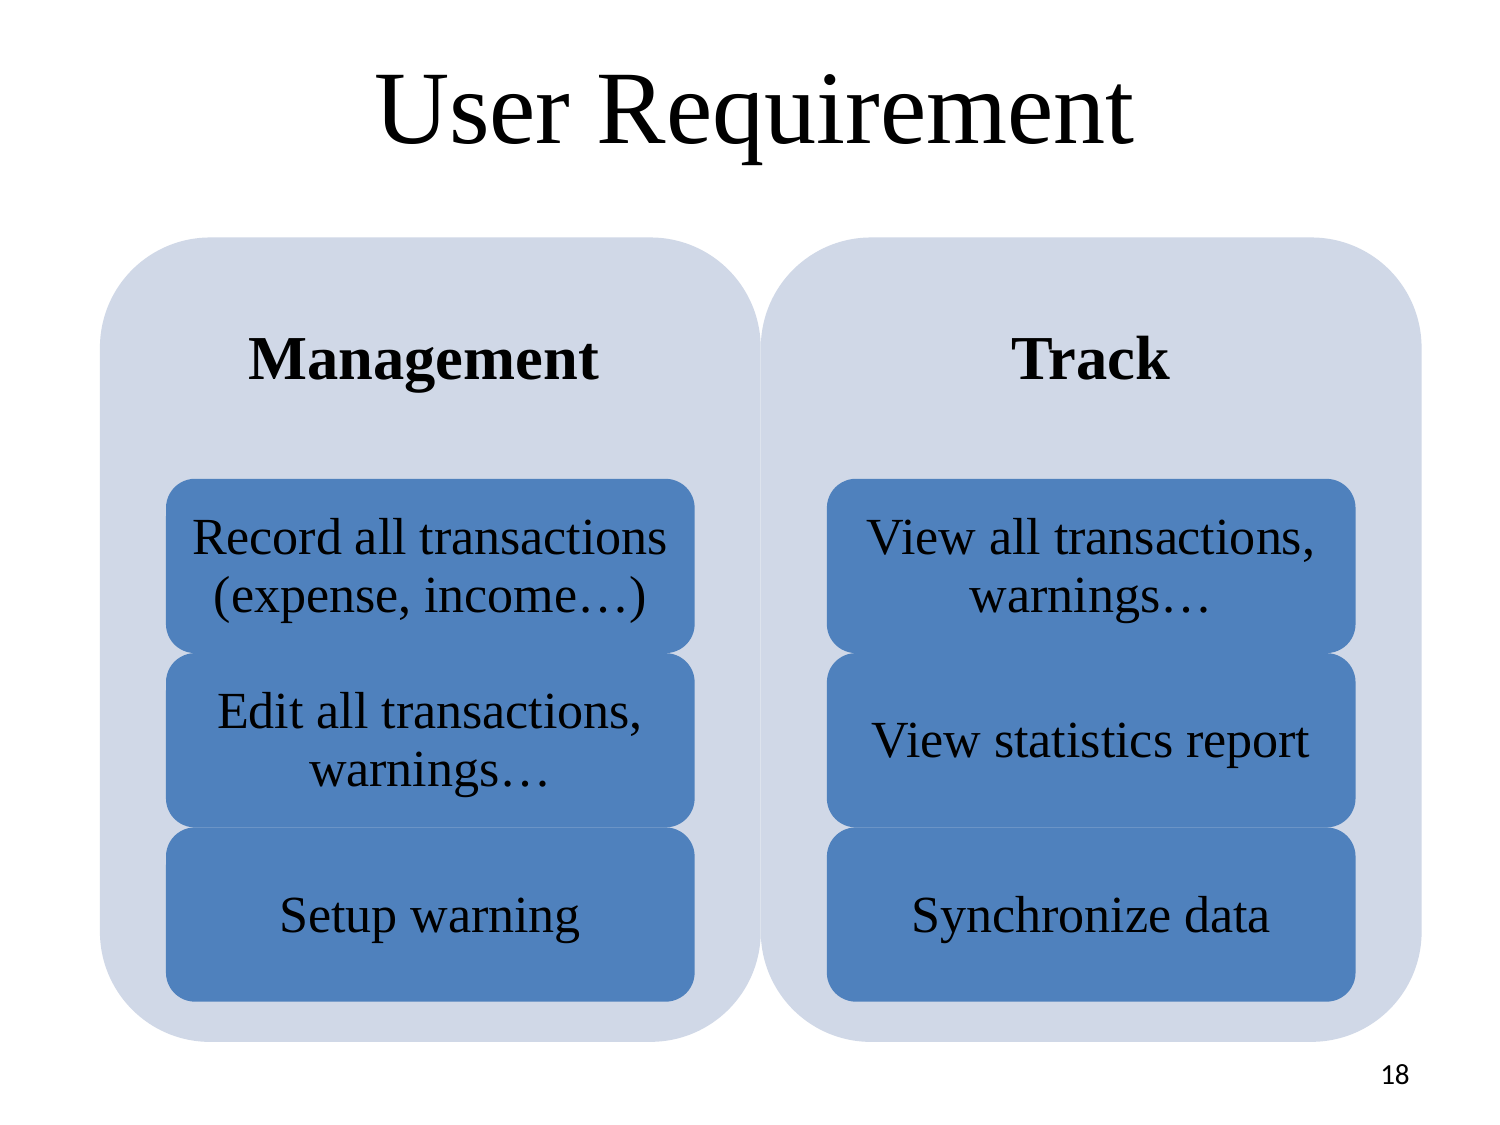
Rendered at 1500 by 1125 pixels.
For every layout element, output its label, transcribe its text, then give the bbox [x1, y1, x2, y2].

slide_number 18 [1074, 1046, 1425, 1103]
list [99, 237, 1422, 1043]
title User Requirement [108, 0, 1402, 203]
